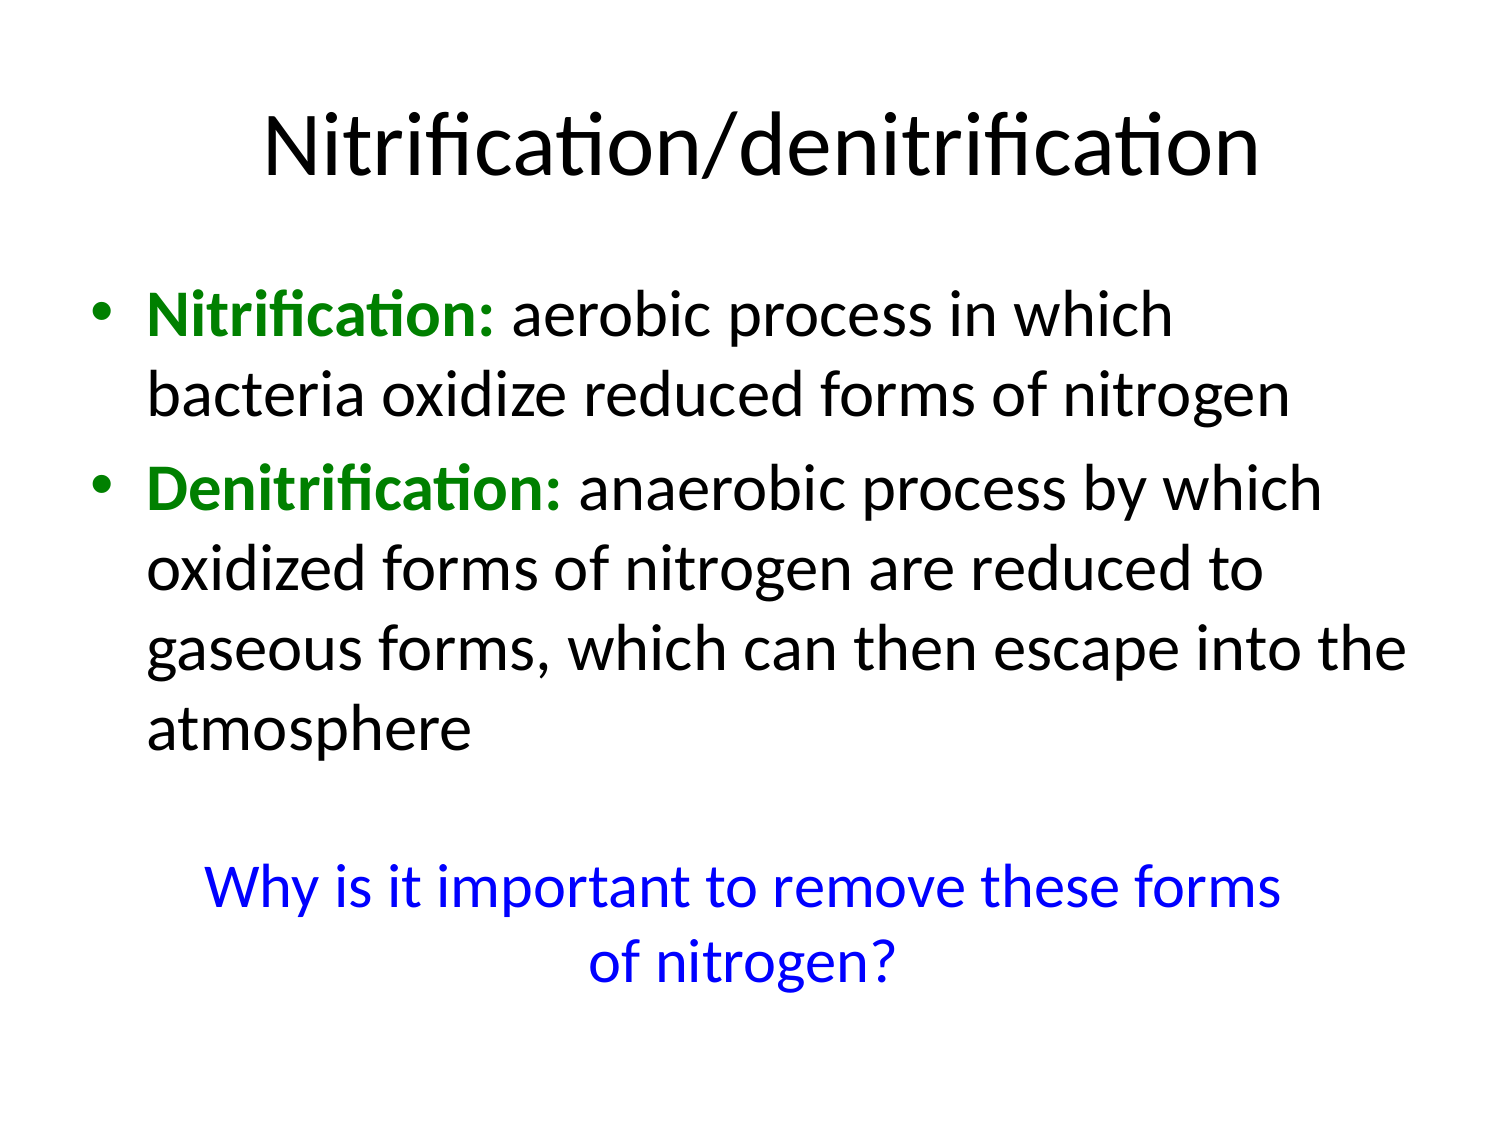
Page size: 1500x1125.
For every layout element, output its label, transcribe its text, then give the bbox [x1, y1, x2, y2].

list Nitrification: aerobic process in which bacteria oxidize reduced forms of nitrogen Denitrification: anaerobic process by which oxidized forms of nitrogen are reduced to gaseous forms, which can then escape into the atmosphere [75, 262, 1425, 1005]
text_box Why is it important to remove these forms of nitrogen? [162, 837, 1325, 1003]
title Nitrification/denitrification [50, 45, 1475, 233]
